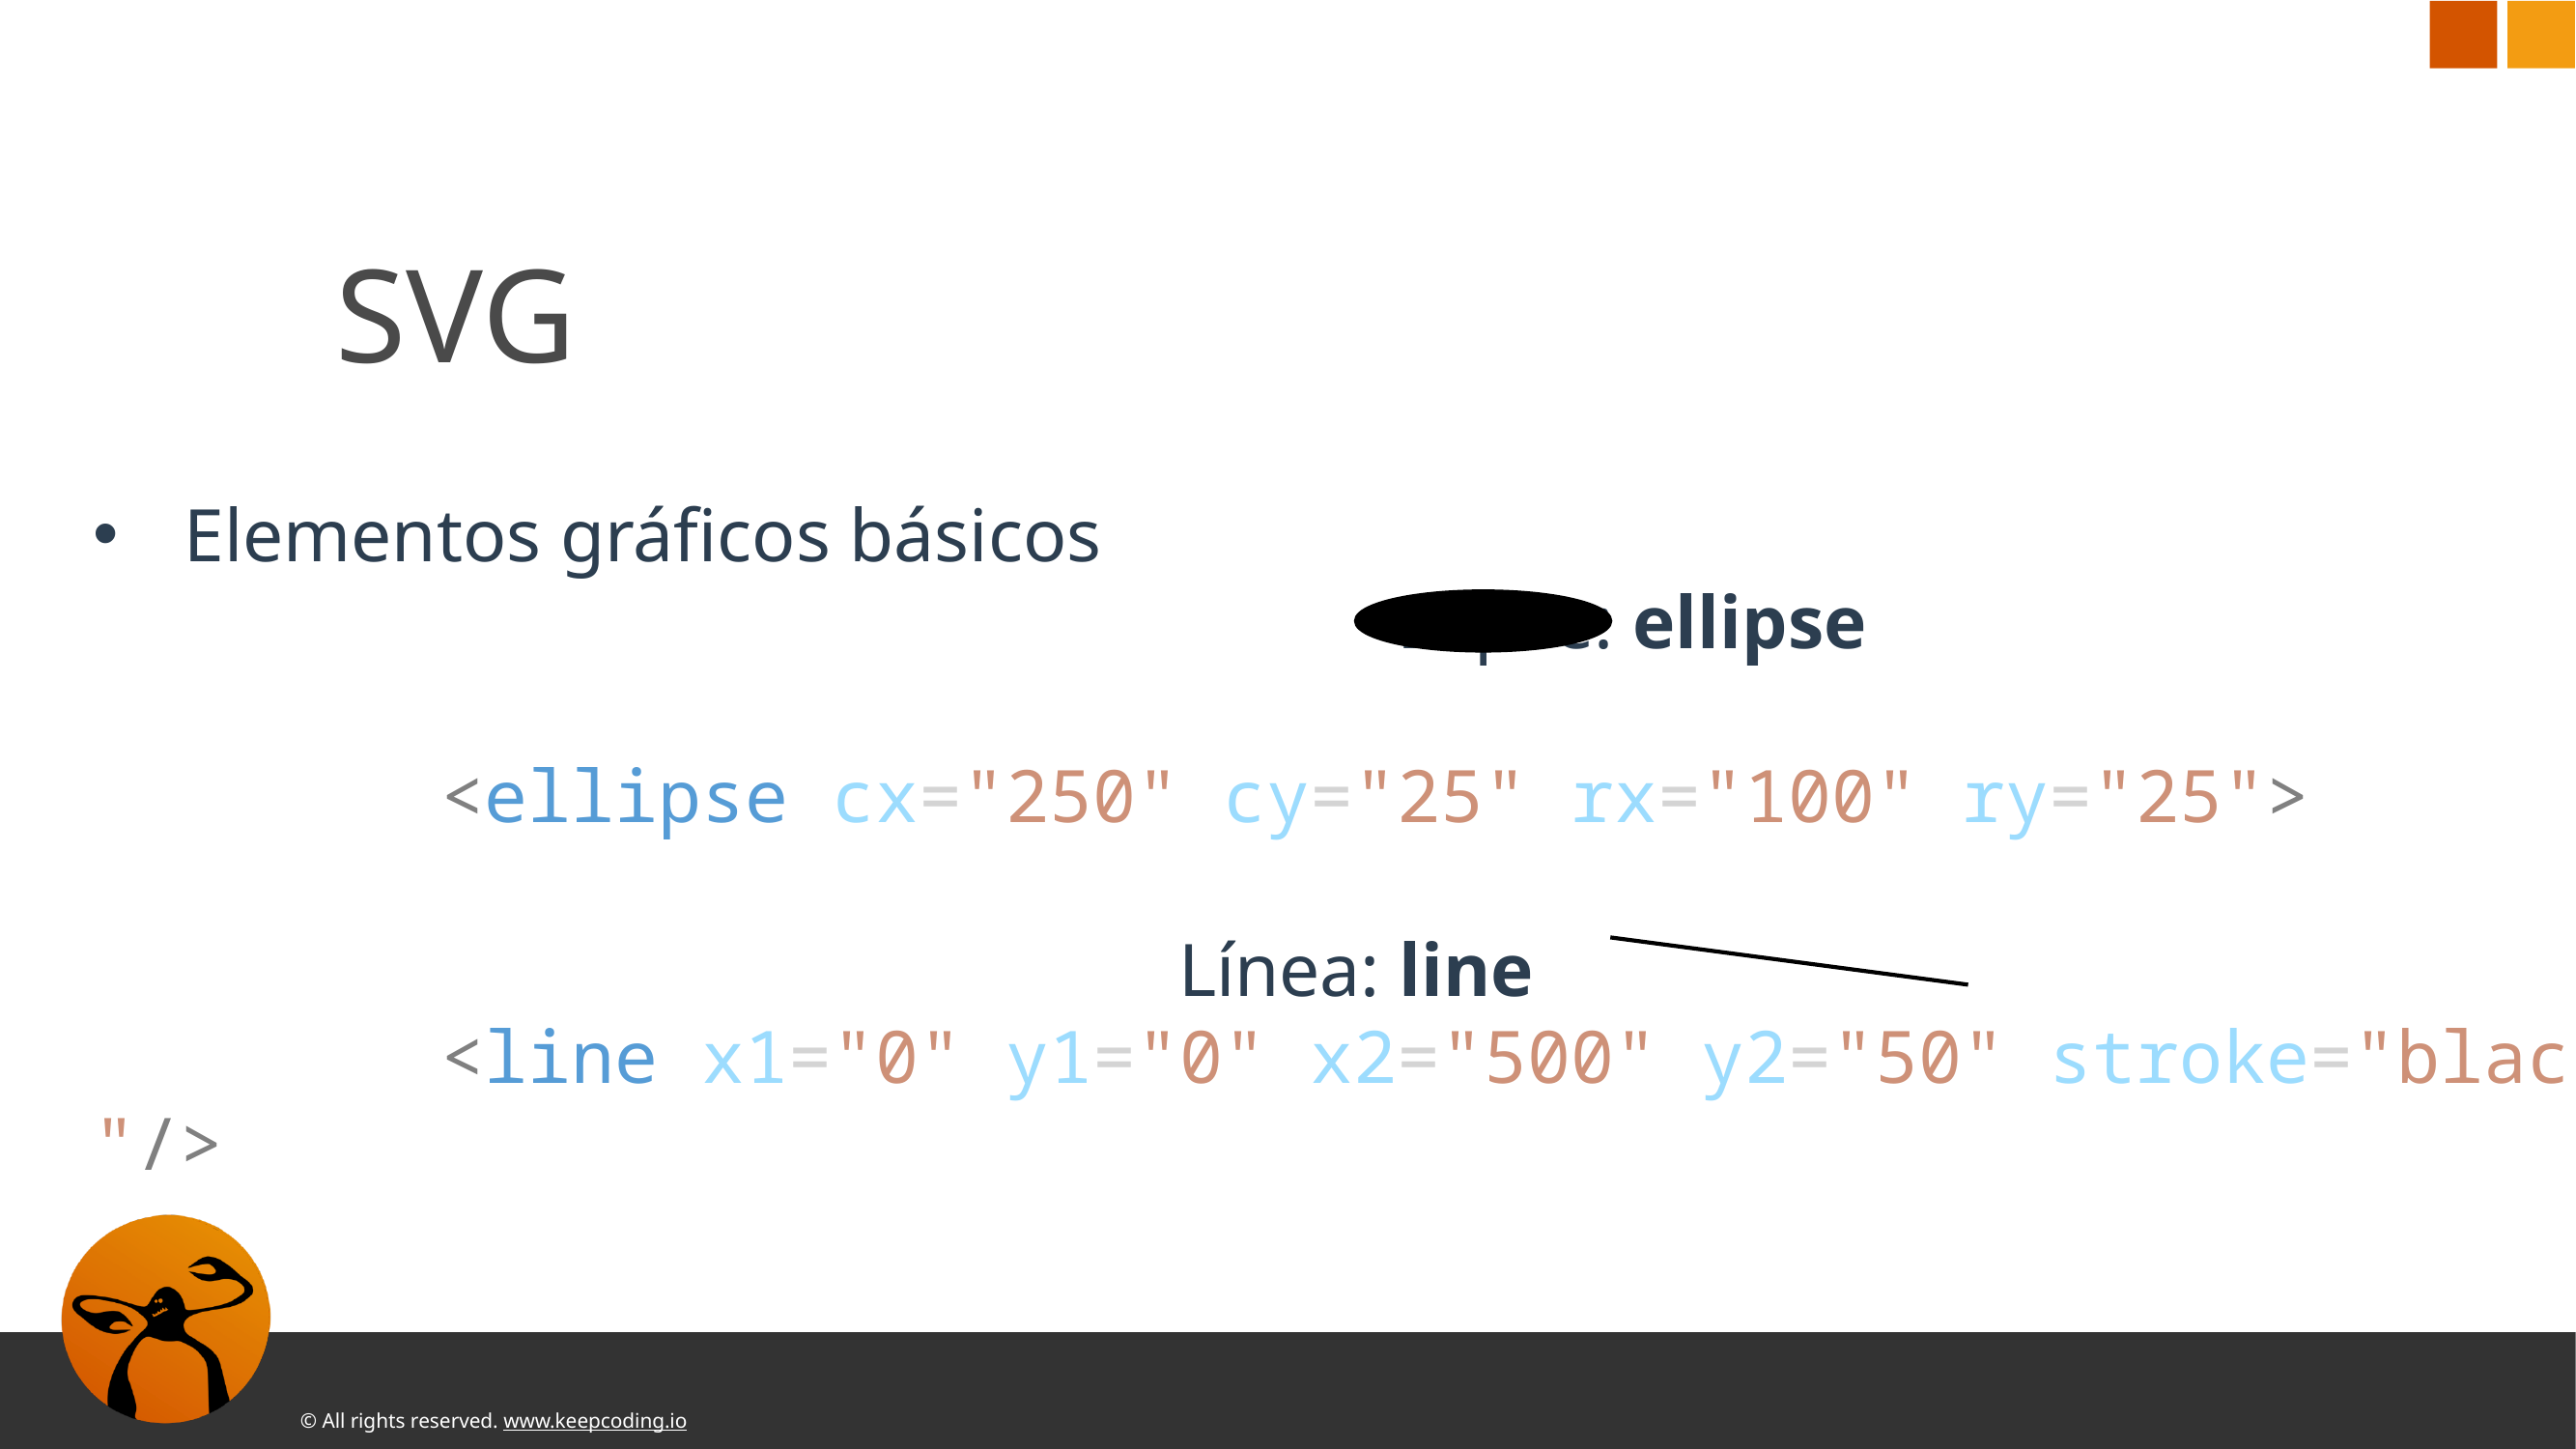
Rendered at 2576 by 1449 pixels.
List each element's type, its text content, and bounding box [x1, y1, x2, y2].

picture [0, 1157, 424, 1449]
text_box [1355, 591, 1611, 651]
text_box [1609, 937, 1968, 985]
list Elementos gráficos básicos Elipse: ellipse <ellipse cx="250" cy="25" rx="100" ry="25"> Línea: line <line x1="0" y1="0" x2="500" y2="50" stroke="black"/> [84, 480, 2576, 1226]
title SVG [327, 224, 2295, 384]
